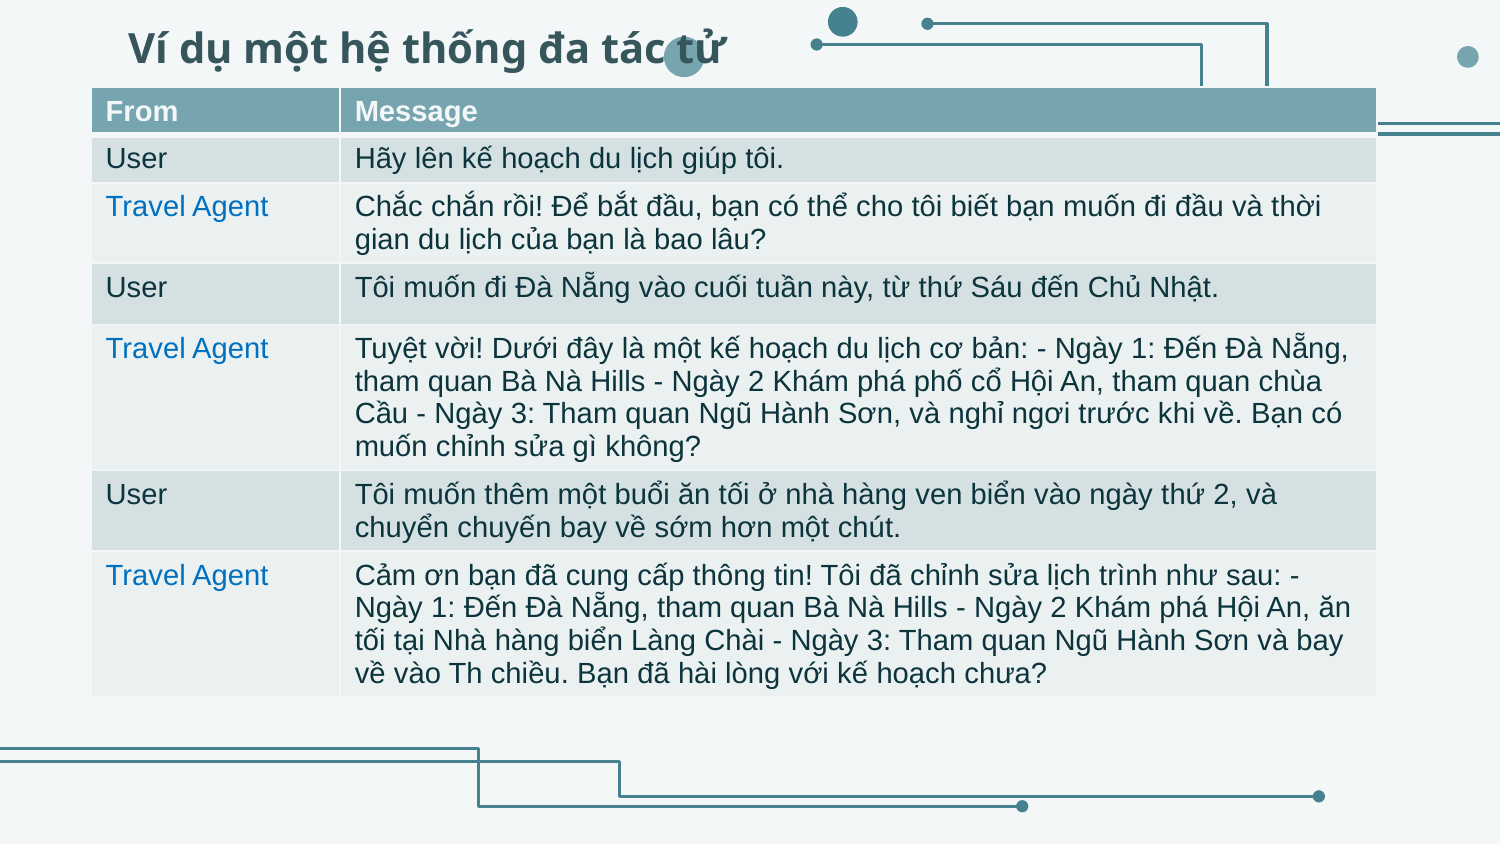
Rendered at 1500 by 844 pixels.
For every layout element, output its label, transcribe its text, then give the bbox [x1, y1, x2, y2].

text_box Ví dụ một hệ thống đa tác tử [90, 18, 1152, 86]
table_cell Cảm ơn bạn đã cung cấp thông tin! Tôi đã chỉnh sửa lịch trình như sau: - Ngày 1: Đến Đà Nẵng, tham quan Bà Nà Hills - Ngày 2 Khám phá Hội An, ăn tối tại Nhà hàng biển Làng Chài - Ngày 3: Tham quan Ngũ Hành Sơn và bay về vào Th chiều. Bạn đã hài lòng với kế hoạch chưa? [341, 552, 1376, 696]
table_cell Tôi muốn thêm một buổi ăn tối ở nhà hàng ven biển vào ngày thứ 2, và chuyển chuyến bay về sớm hơn một chút. [341, 471, 1376, 550]
table_cell Travel Agent [92, 325, 339, 470]
table_cell Hãy lên kế hoạch du lịch giúp tôi. [341, 138, 1376, 182]
table_cell Travel Agent [92, 552, 339, 696]
table_cell Travel Agent [92, 184, 339, 262]
table_cell User [92, 138, 339, 182]
table_header Message [341, 88, 1376, 132]
table_cell User [92, 471, 339, 550]
table_cell User [92, 264, 339, 324]
table_cell Chắc chắn rồi! Để bắt đầu, bạn có thể cho tôi biết bạn muốn đi đầu và thời gian du lịch của bạn là bao lâu? [341, 184, 1376, 262]
table_header From [92, 88, 339, 132]
table_cell Tuyệt vời! Dưới đây là một kế hoạch du lịch cơ bản: - Ngày 1: Đến Đà Nẵng, tham quan Bà Nà Hills - Ngày 2 Khám phá phố cổ Hội An, tham quan chùa Cầu - Ngày 3: Tham quan Ngũ Hành Sơn, và nghỉ ngơi trước khi về. Bạn có muốn chỉnh sửa gì không? [341, 325, 1376, 470]
table_cell Tôi muốn đi Đà Nẵng vào cuối tuần này, từ thứ Sáu đến Chủ Nhật. [341, 264, 1376, 324]
